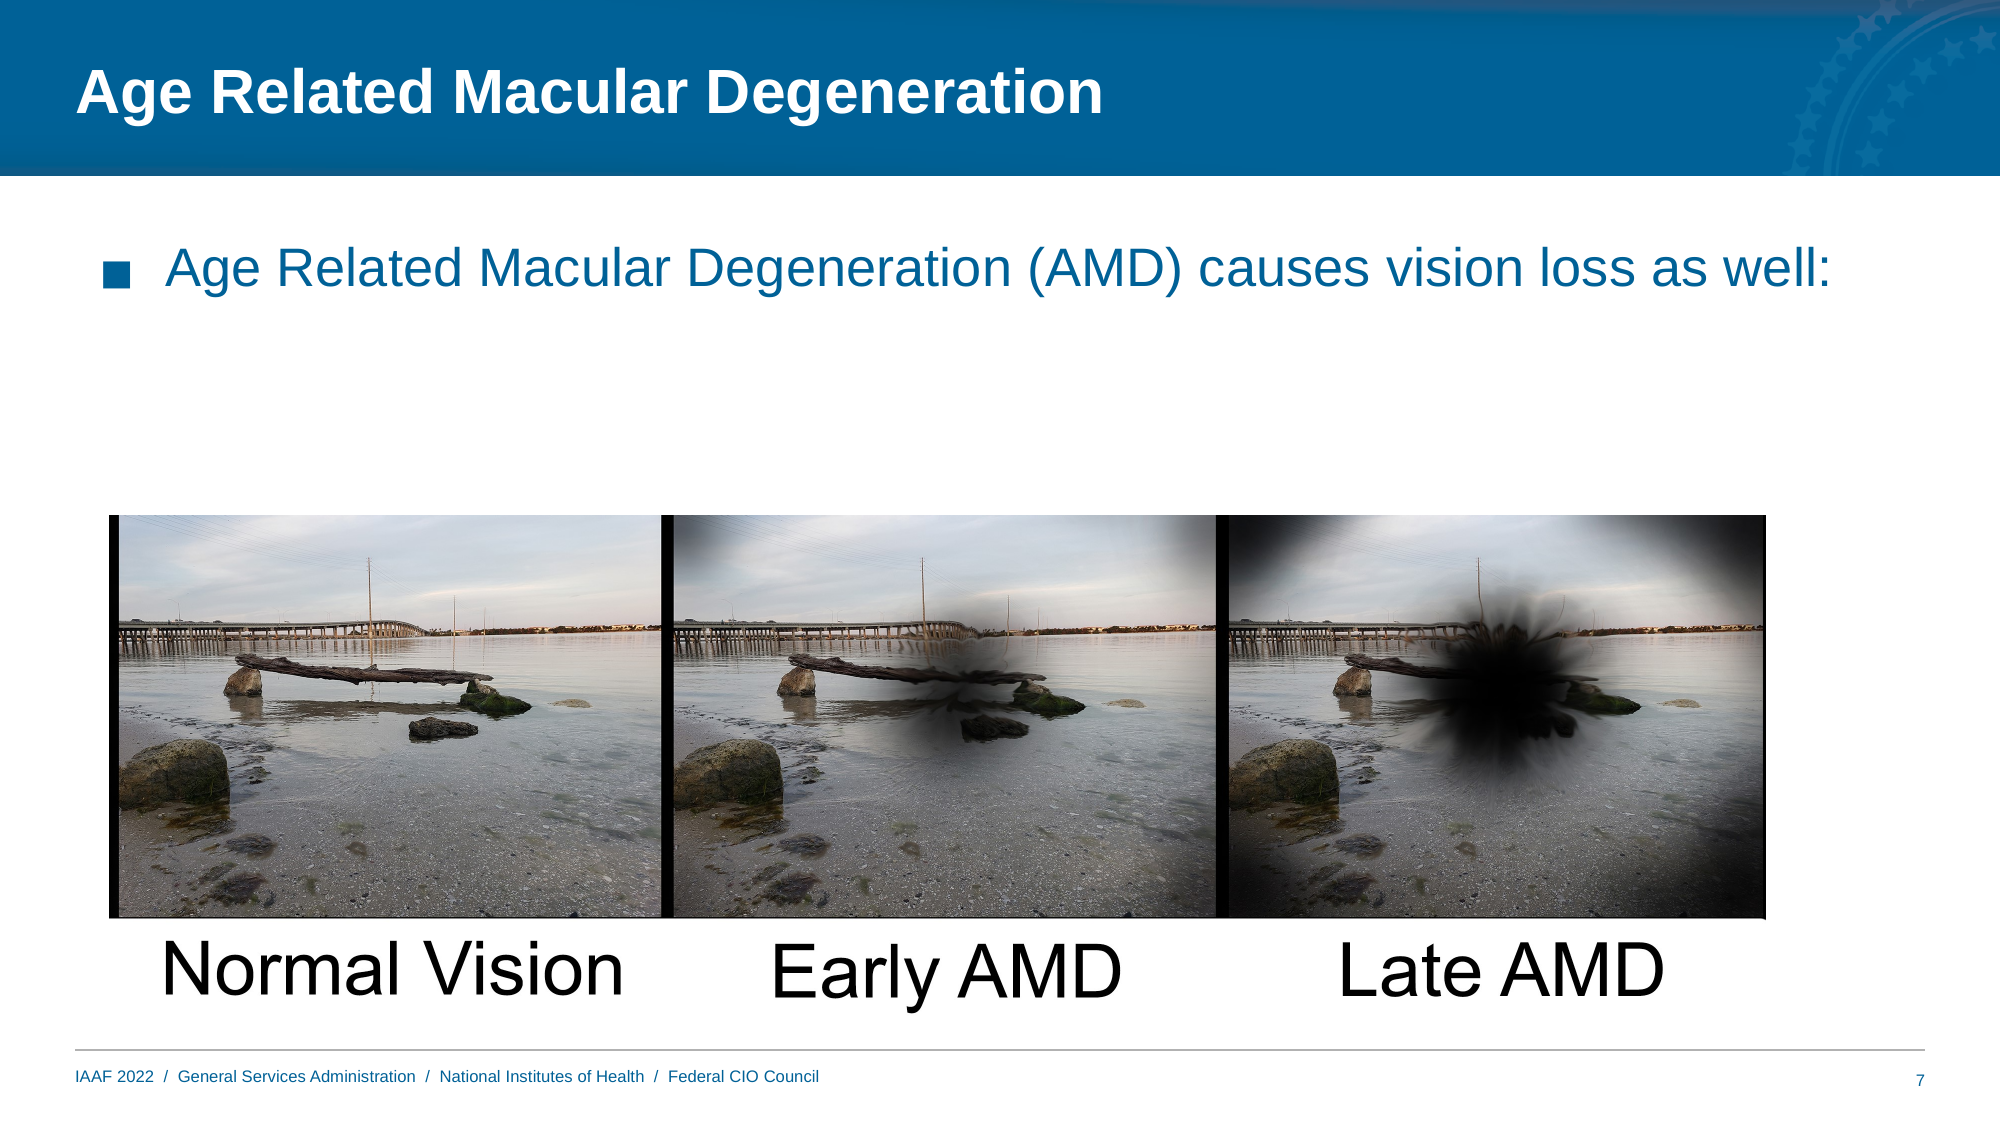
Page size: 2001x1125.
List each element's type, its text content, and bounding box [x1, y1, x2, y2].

slide_number 7 [1880, 1065, 1925, 1095]
title Age Related Macular Degeneration [75, 52, 1800, 128]
picture [109, 515, 1766, 1036]
picture [0, 0, 2000, 176]
picture [0, 168, 666, 176]
list Age Related Macular Degeneration (AMD) causes vision loss as well: [75, 224, 1881, 1035]
